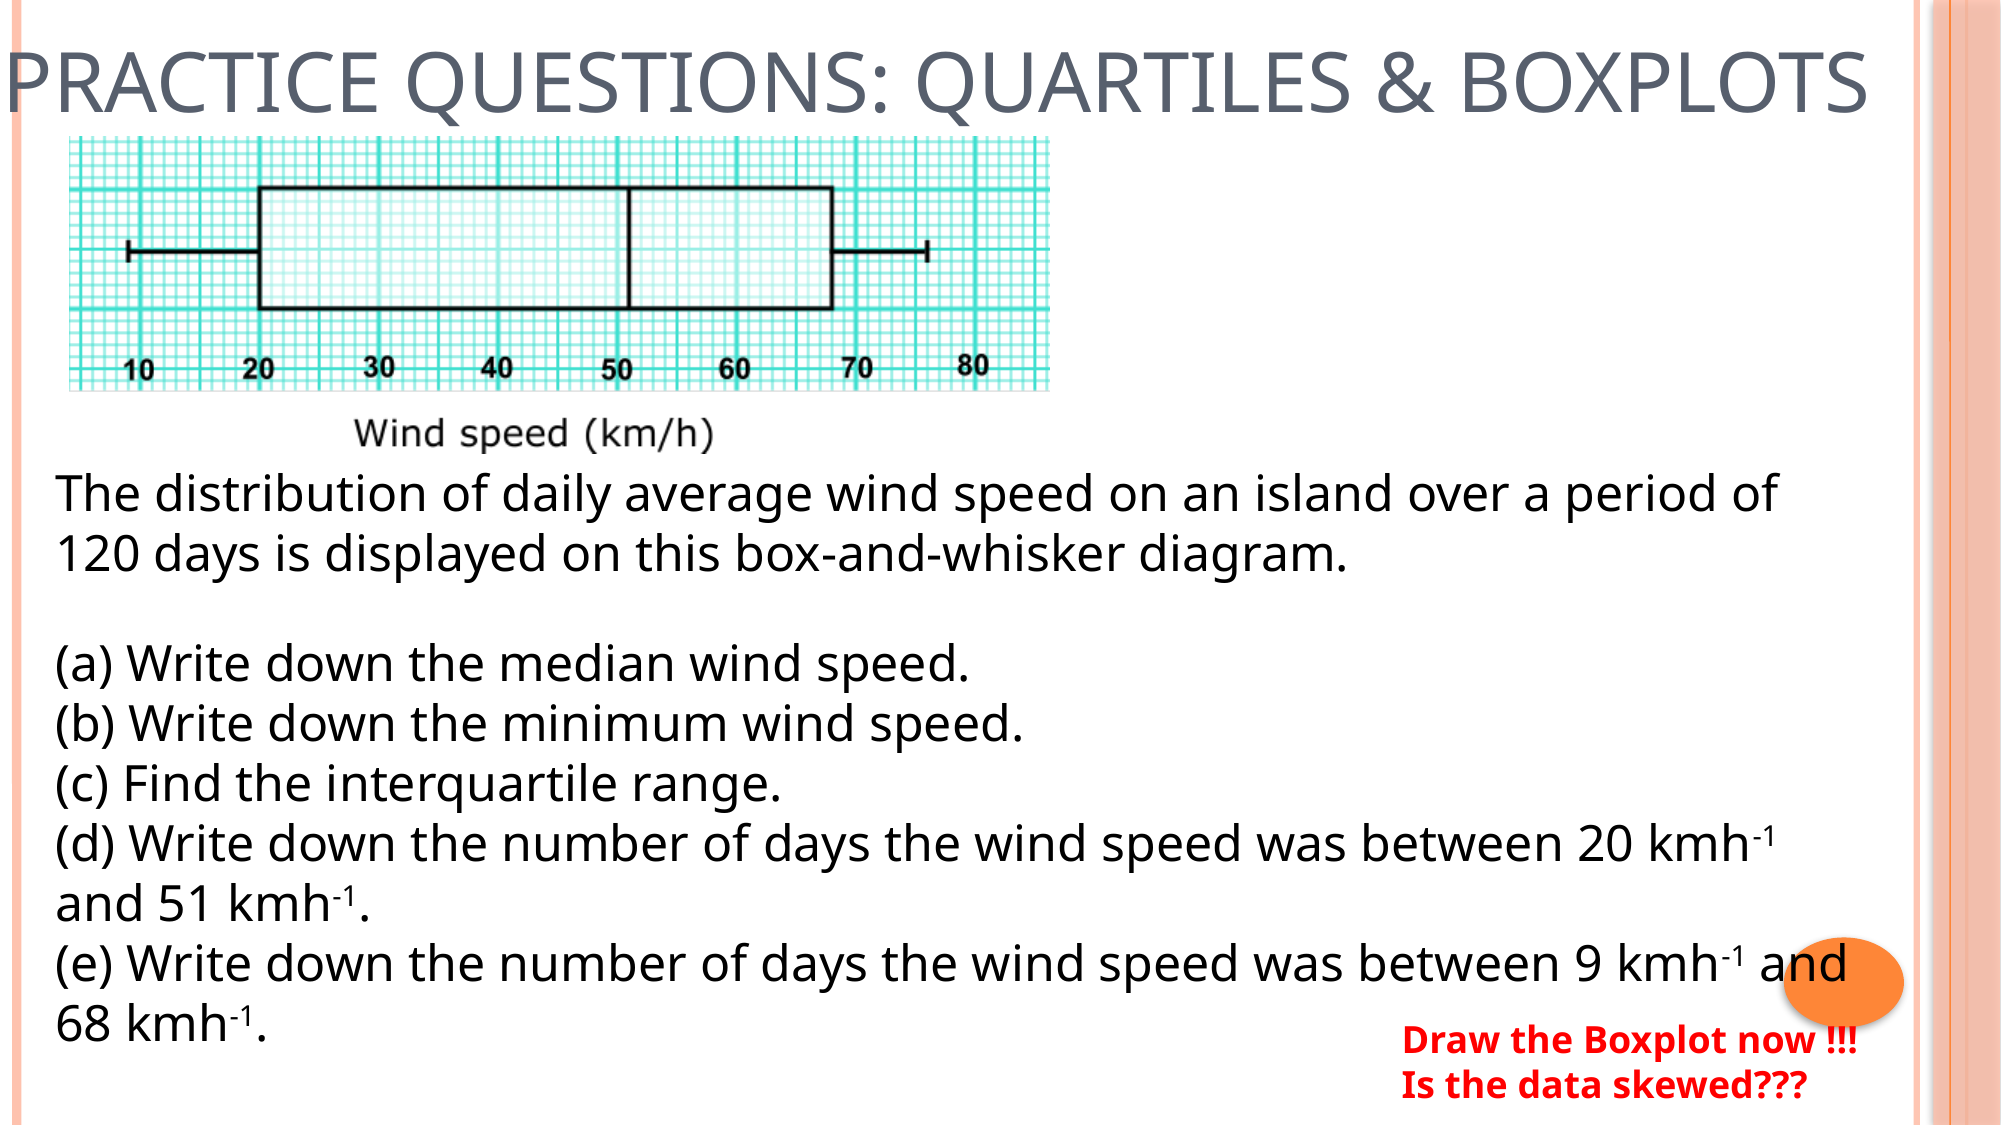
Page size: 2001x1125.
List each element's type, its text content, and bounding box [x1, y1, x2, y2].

text_box The distribution of daily average wind speed on an island over a period of 120 days is displayed on this box-and-whisker diagram. (a) Write down the median wind speed. (b) Write down the minimum wind speed. (c) Find the interquartile range. (d) Write down the number of days the wind speed was between 20 kmh-1 and 51 kmh-1. (e) Write down the number of days the wind speed was between 9 kmh-1 and 68 kmh-1. [40, 453, 1879, 1059]
title Practice Questions: Quartiles & Boxplots [0, 0, 2000, 137]
slide_number 77 [1583, 1062, 2000, 1125]
text_box Draw the Boxplot now !!! Is the data skewed??? [1386, 1008, 1934, 1113]
picture [69, 136, 1051, 455]
